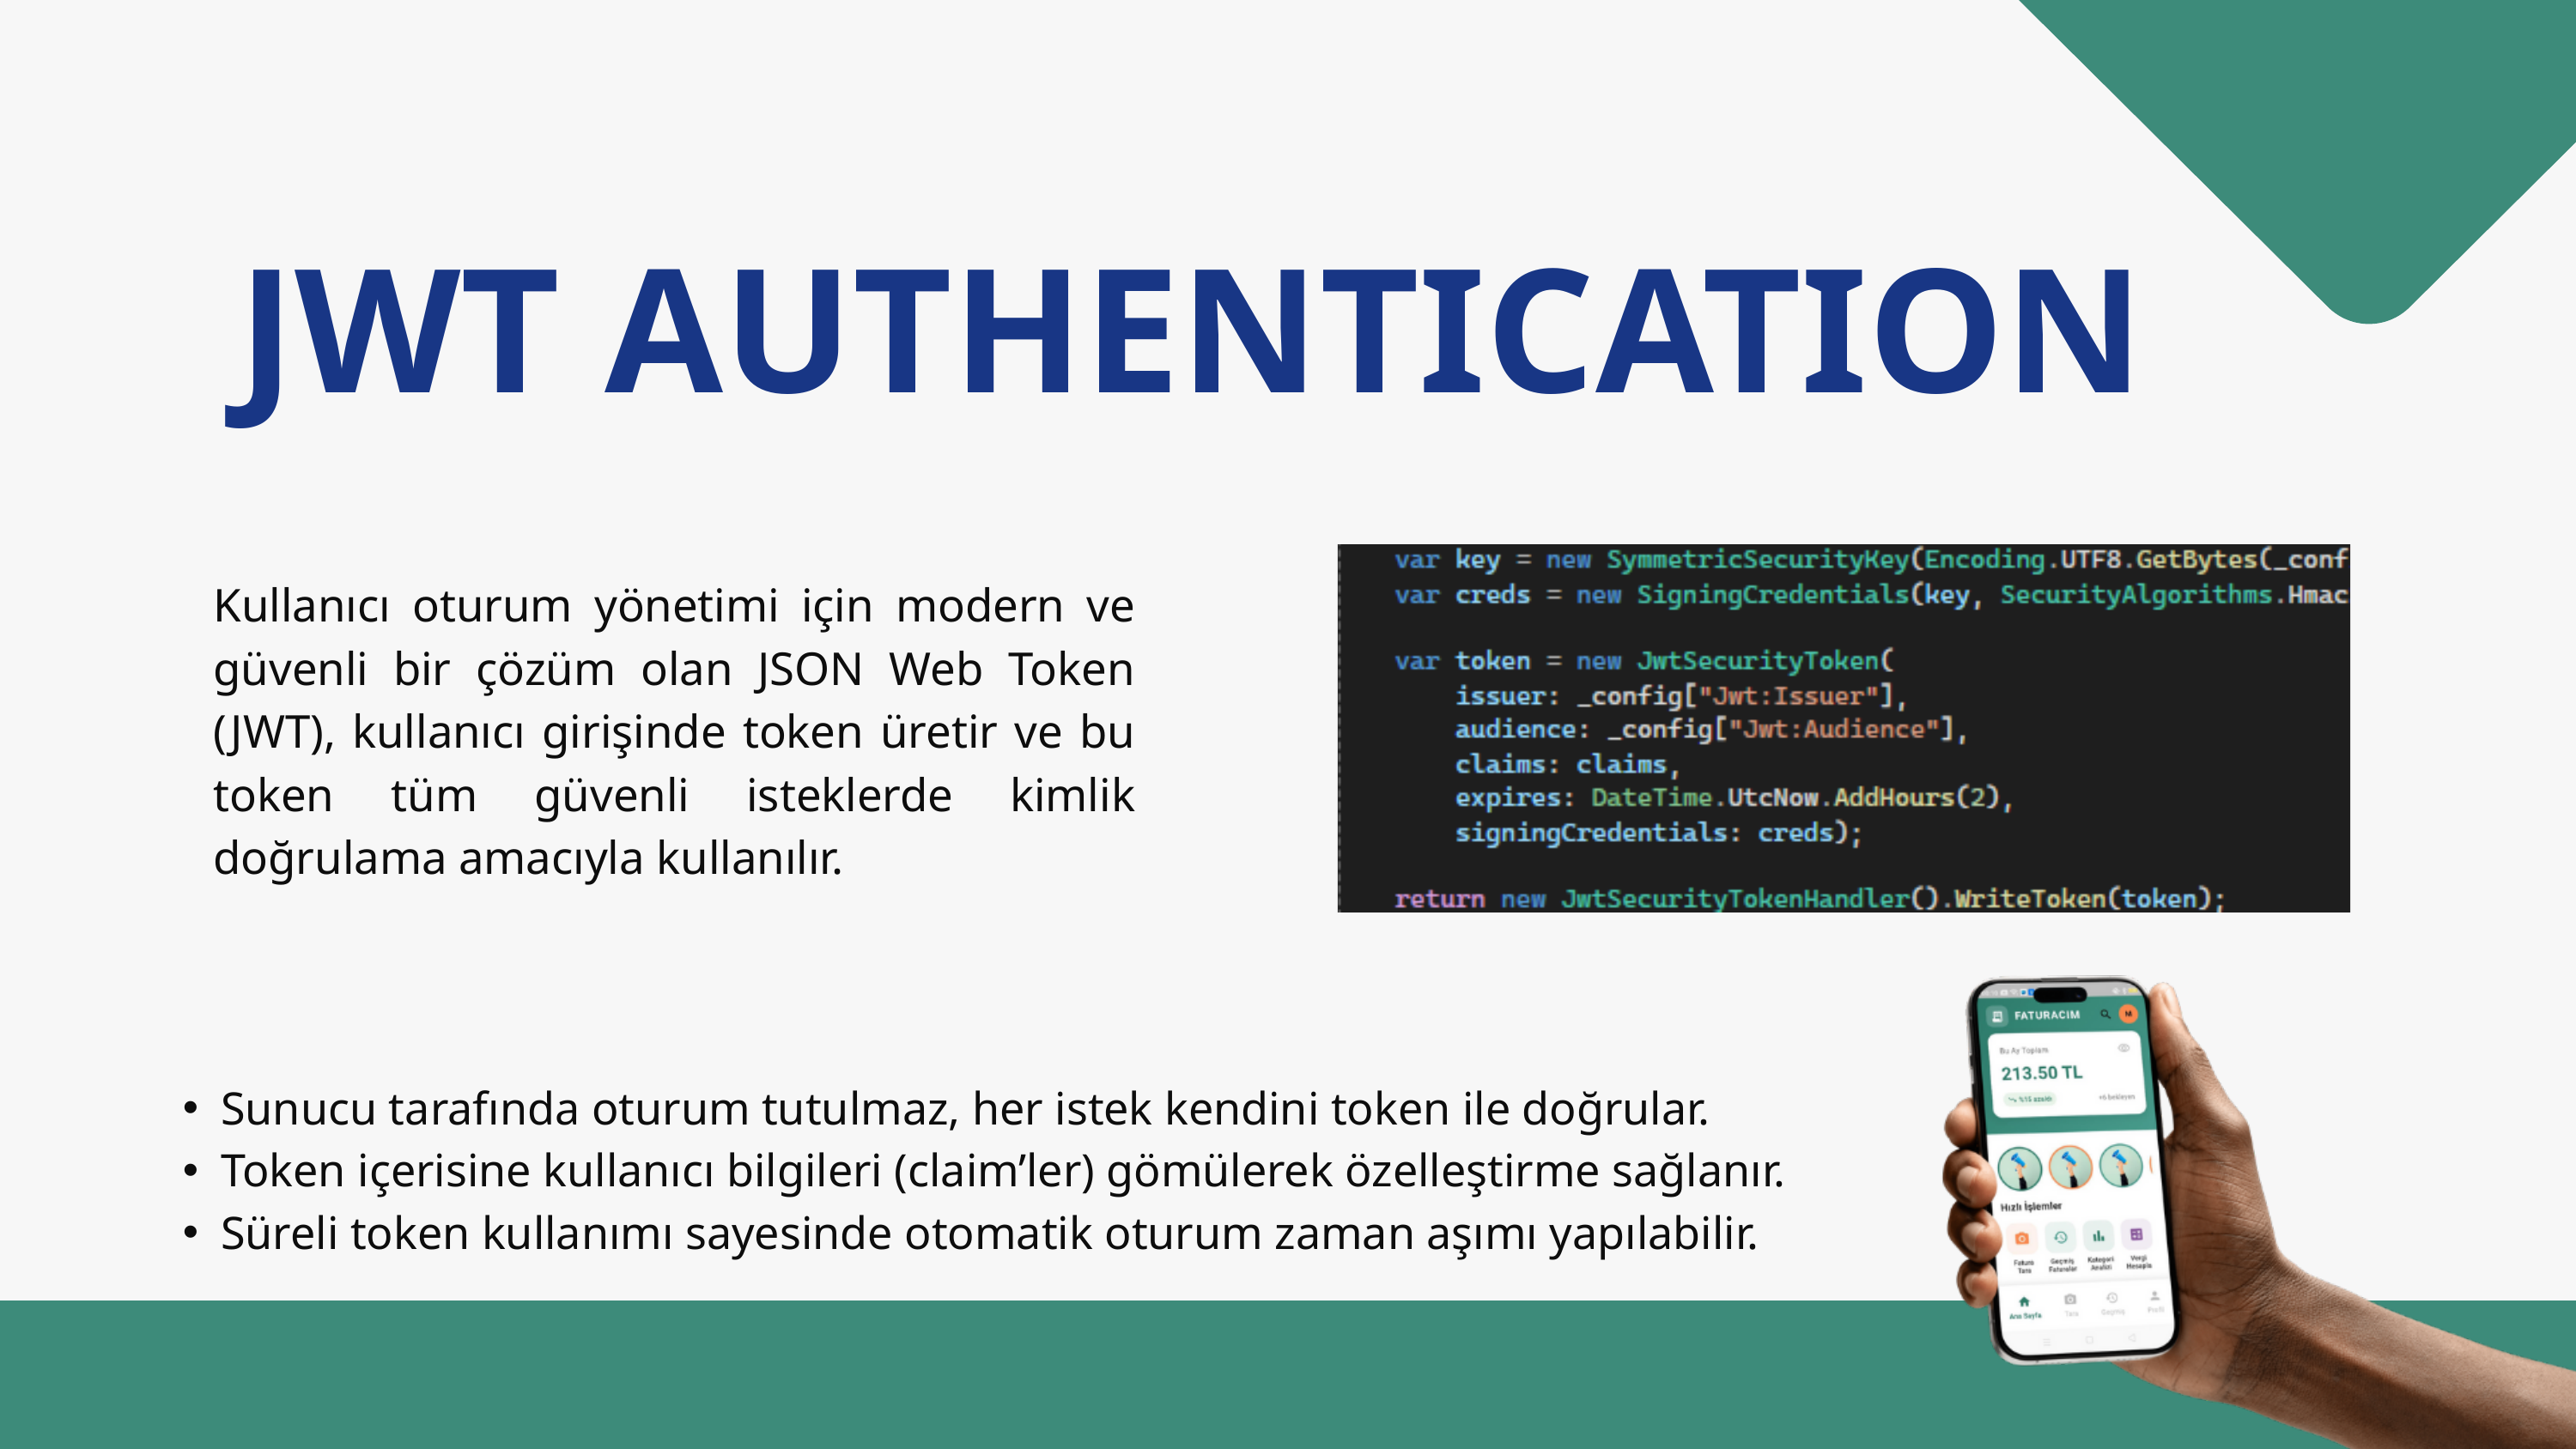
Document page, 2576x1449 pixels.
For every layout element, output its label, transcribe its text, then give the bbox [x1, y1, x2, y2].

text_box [1045, 0, 2576, 349]
picture [1874, 906, 2576, 1449]
text_box JWT AUTHENTICATION [238, 272, 2280, 427]
text_box Kullanıcı oturum yönetimi için modern ve güvenli bir çözüm olan JSON Web Token (JWT), kullanıcı girişinde token üretir ve bu token tüm güvenli isteklerde kimlik doğrulama amacıyla kullanılır. [213, 567, 1135, 947]
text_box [0, 1300, 1870, 1449]
text_box [1337, 544, 2351, 912]
text_box Sunucu tarafında oturum tutulmaz, her istek kendini token ile doğrular. Token içerisine kullanıcı bilgileri (claim’ler) gömülerek özelleştirme sağlanır. Süreli token kullanımı sayesinde otomatik oturum zaman aşımı yapılabilir. [144, 1070, 1870, 1259]
